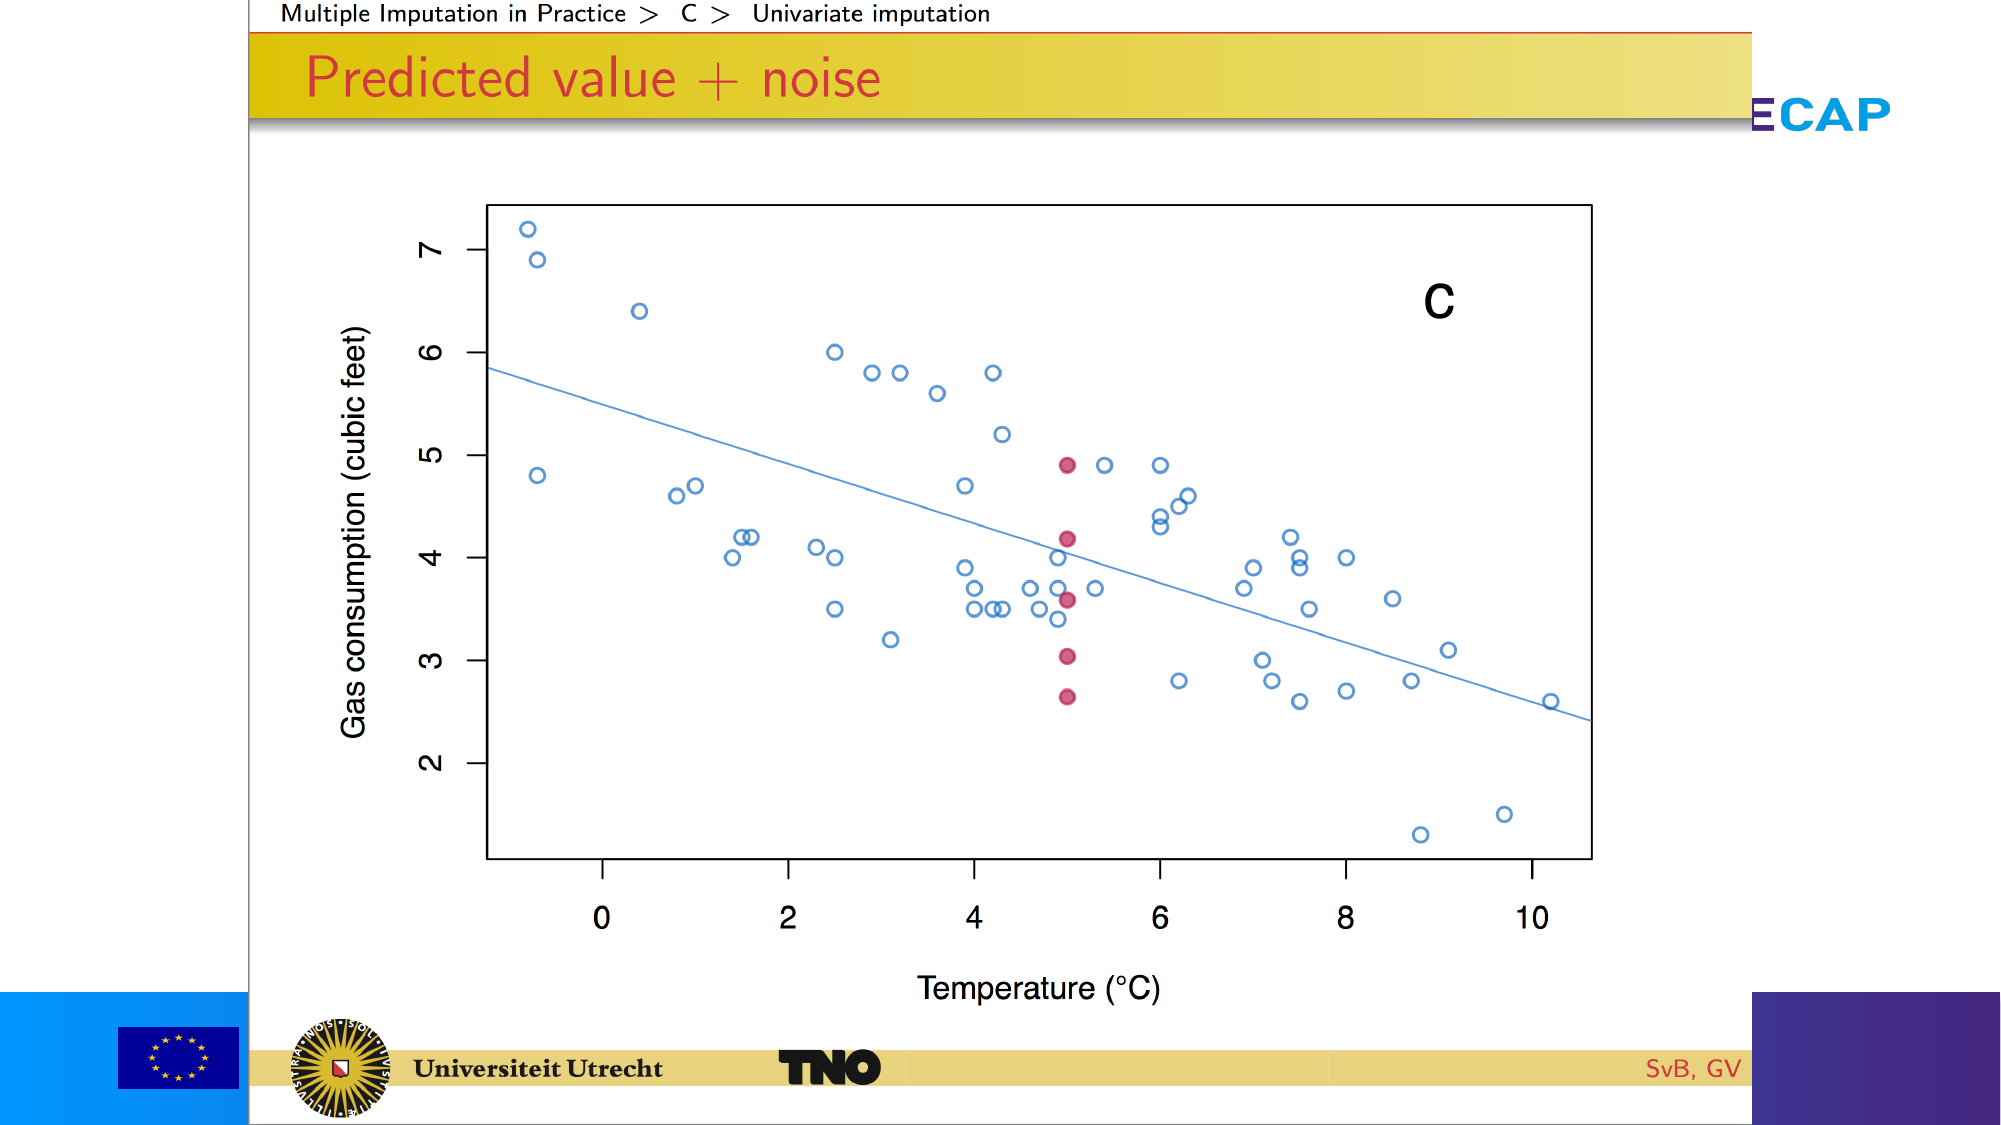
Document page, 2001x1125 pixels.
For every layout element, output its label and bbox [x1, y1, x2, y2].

picture [118, 1027, 239, 1089]
picture [248, 0, 1890, 1125]
picture [1868, 104, 1881, 112]
